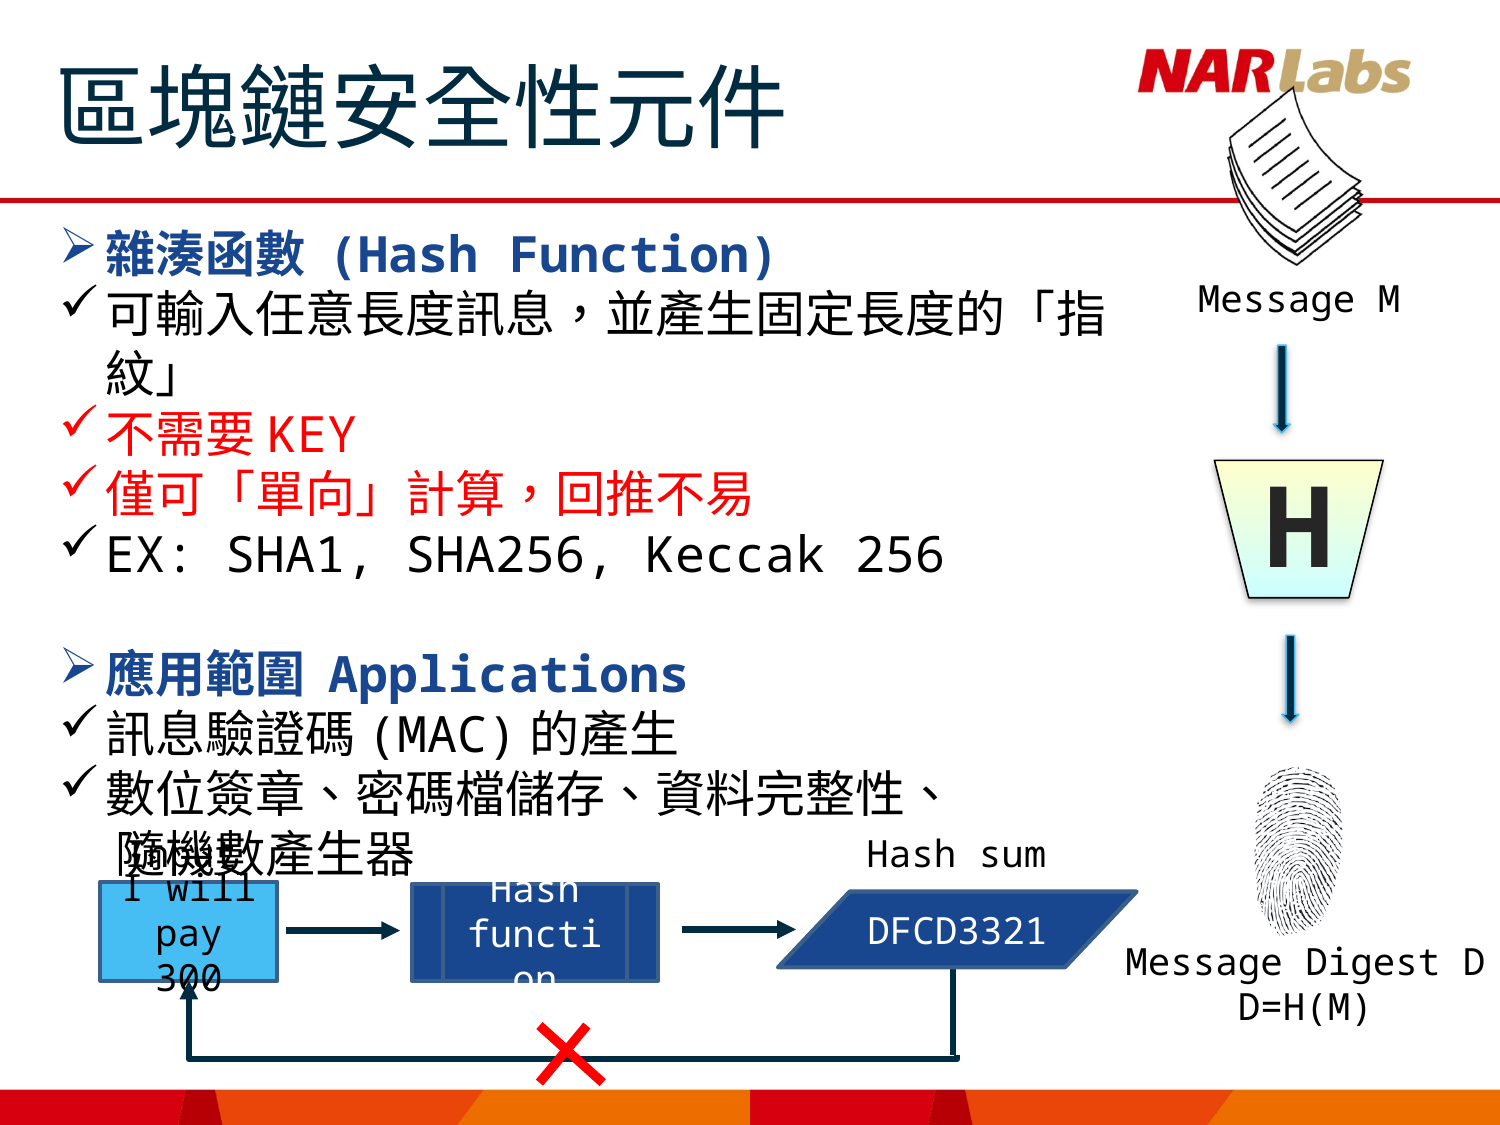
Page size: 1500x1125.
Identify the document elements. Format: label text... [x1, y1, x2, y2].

text_box H [1250, 447, 1348, 598]
text_box 雜湊函數 (Hash Function) 可輸入任意長度訊息，並產生固定長度的「指紋」 不需要KEY 僅可「單向」計算，回推不易 EX: SHA1, SHA256, Keccak 256 應用範圍 Applications 訊息驗證碼(MAC)的產生 數位簽章、密碼檔儲存、資料完整性、 隨機數產生器 [43, 214, 1174, 1010]
text_box [1281, 634, 1300, 724]
text_box Message Digest D D=H(M) [1110, 930, 1500, 1036]
text_box DFCD3321 [777, 889, 1139, 970]
text_box Hash function [410, 882, 660, 965]
text_box 區塊鏈安全性元件 [40, 42, 1165, 168]
text_box [1213, 459, 1384, 599]
text_box Input [109, 822, 252, 882]
text_box [1272, 344, 1292, 434]
text_box Message M [1183, 267, 1416, 327]
text_box I will pay 300 [98, 880, 279, 983]
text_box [188, 966, 958, 1083]
picture [0, 0, 1500, 1125]
text_box Hash sum [851, 822, 1062, 882]
